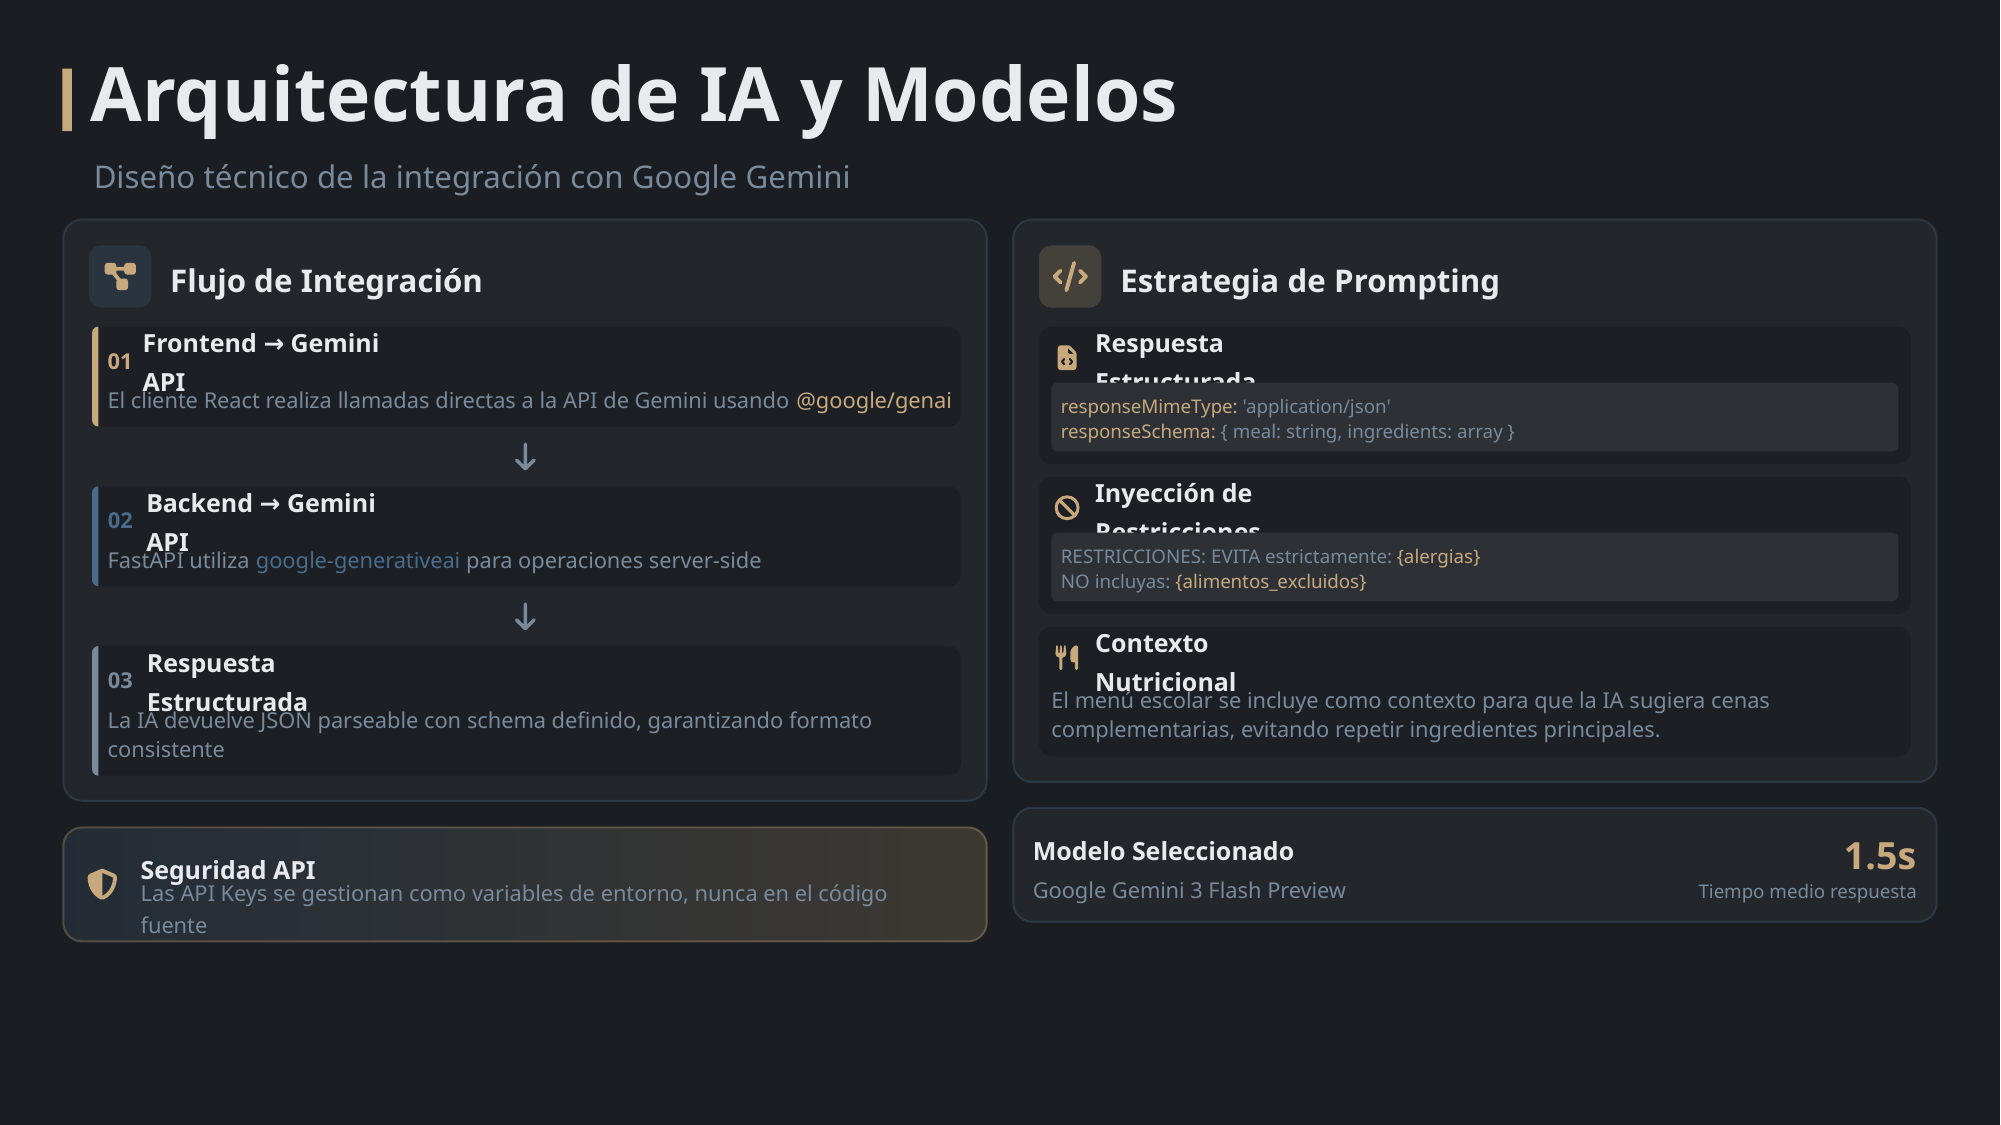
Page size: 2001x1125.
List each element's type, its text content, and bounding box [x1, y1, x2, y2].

text_box [87, 868, 117, 900]
text_box Flujo de Integración [170, 254, 489, 299]
text_box Estrategia de Prompting [1120, 254, 1505, 299]
text_box [1039, 326, 1911, 464]
text_box Respuesta Estructurada [1095, 339, 1380, 377]
text_box [1013, 807, 1937, 922]
text_box Seguridad API [140, 846, 961, 885]
text_box Modelo Seleccionado [1032, 827, 1358, 865]
text_box [99, 486, 961, 587]
text_box La IA devuelve JSON parseable con schema definido, garantizando formato consistente [107, 702, 960, 764]
text_box [515, 442, 536, 471]
text_box Backend → Gemini API [146, 498, 423, 537]
text_box 1.5s [1685, 827, 1917, 878]
text_box Diseño técnico de la integración con Google Gemini [93, 149, 1954, 194]
text_box Las API Keys se gestionan como variables de entorno, nunca en el código fuente [140, 890, 960, 922]
text_box [1053, 269, 1062, 284]
text_box [99, 646, 961, 776]
text_box [1054, 495, 1080, 521]
text_box [88, 245, 152, 308]
text_box [1064, 261, 1077, 293]
text_box [1039, 626, 1911, 757]
text_box [1013, 219, 1937, 783]
text_box Tiempo medio respuesta [1694, 877, 1917, 903]
text_box responseMimeType: 'application/json' responseSchema: { meal: string, ingredients: array } [1051, 382, 1908, 452]
text_box [1039, 476, 1911, 614]
text_box 02 [107, 501, 146, 534]
text_box [92, 326, 99, 427]
text_box [92, 486, 99, 587]
text_box El menú escolar se incluye como contexto para que la IA sugiera cenas complementarias, evitando repetir ingredientes principales. [1051, 682, 1910, 744]
text_box Respuesta Estructurada [146, 658, 432, 697]
text_box [99, 326, 961, 427]
text_box Arquitectura de IA y Modelos [90, 62, 1193, 138]
text_box 01 [107, 342, 141, 374]
text_box [1055, 645, 1067, 671]
text_box [1039, 245, 1102, 308]
text_box [1057, 345, 1077, 371]
text_box [63, 827, 987, 942]
text_box Google Gemini 3 Flash Preview [1032, 871, 1357, 903]
text_box Contexto Nutricional [1095, 639, 1344, 677]
text_box Inyección de Restricciones [1095, 489, 1413, 527]
text_box 03 [107, 661, 146, 693]
text_box El cliente React realiza llamadas directas a la API de Gemini usando @google/genai [107, 382, 960, 414]
text_box [104, 262, 136, 291]
text_box [1078, 269, 1088, 284]
text_box [515, 602, 536, 630]
text_box RESTRICCIONES: EVITA estrictamente: {alergias} NO incluyas: {alimentos_excluidos} [1051, 532, 1908, 602]
text_box FastAPI utiliza google-generativeai para operaciones server-side [107, 542, 960, 574]
text_box [1070, 645, 1079, 671]
text_box [63, 219, 987, 801]
text_box Frontend → Gemini API [142, 339, 426, 377]
text_box [62, 68, 72, 132]
text_box [92, 646, 99, 776]
